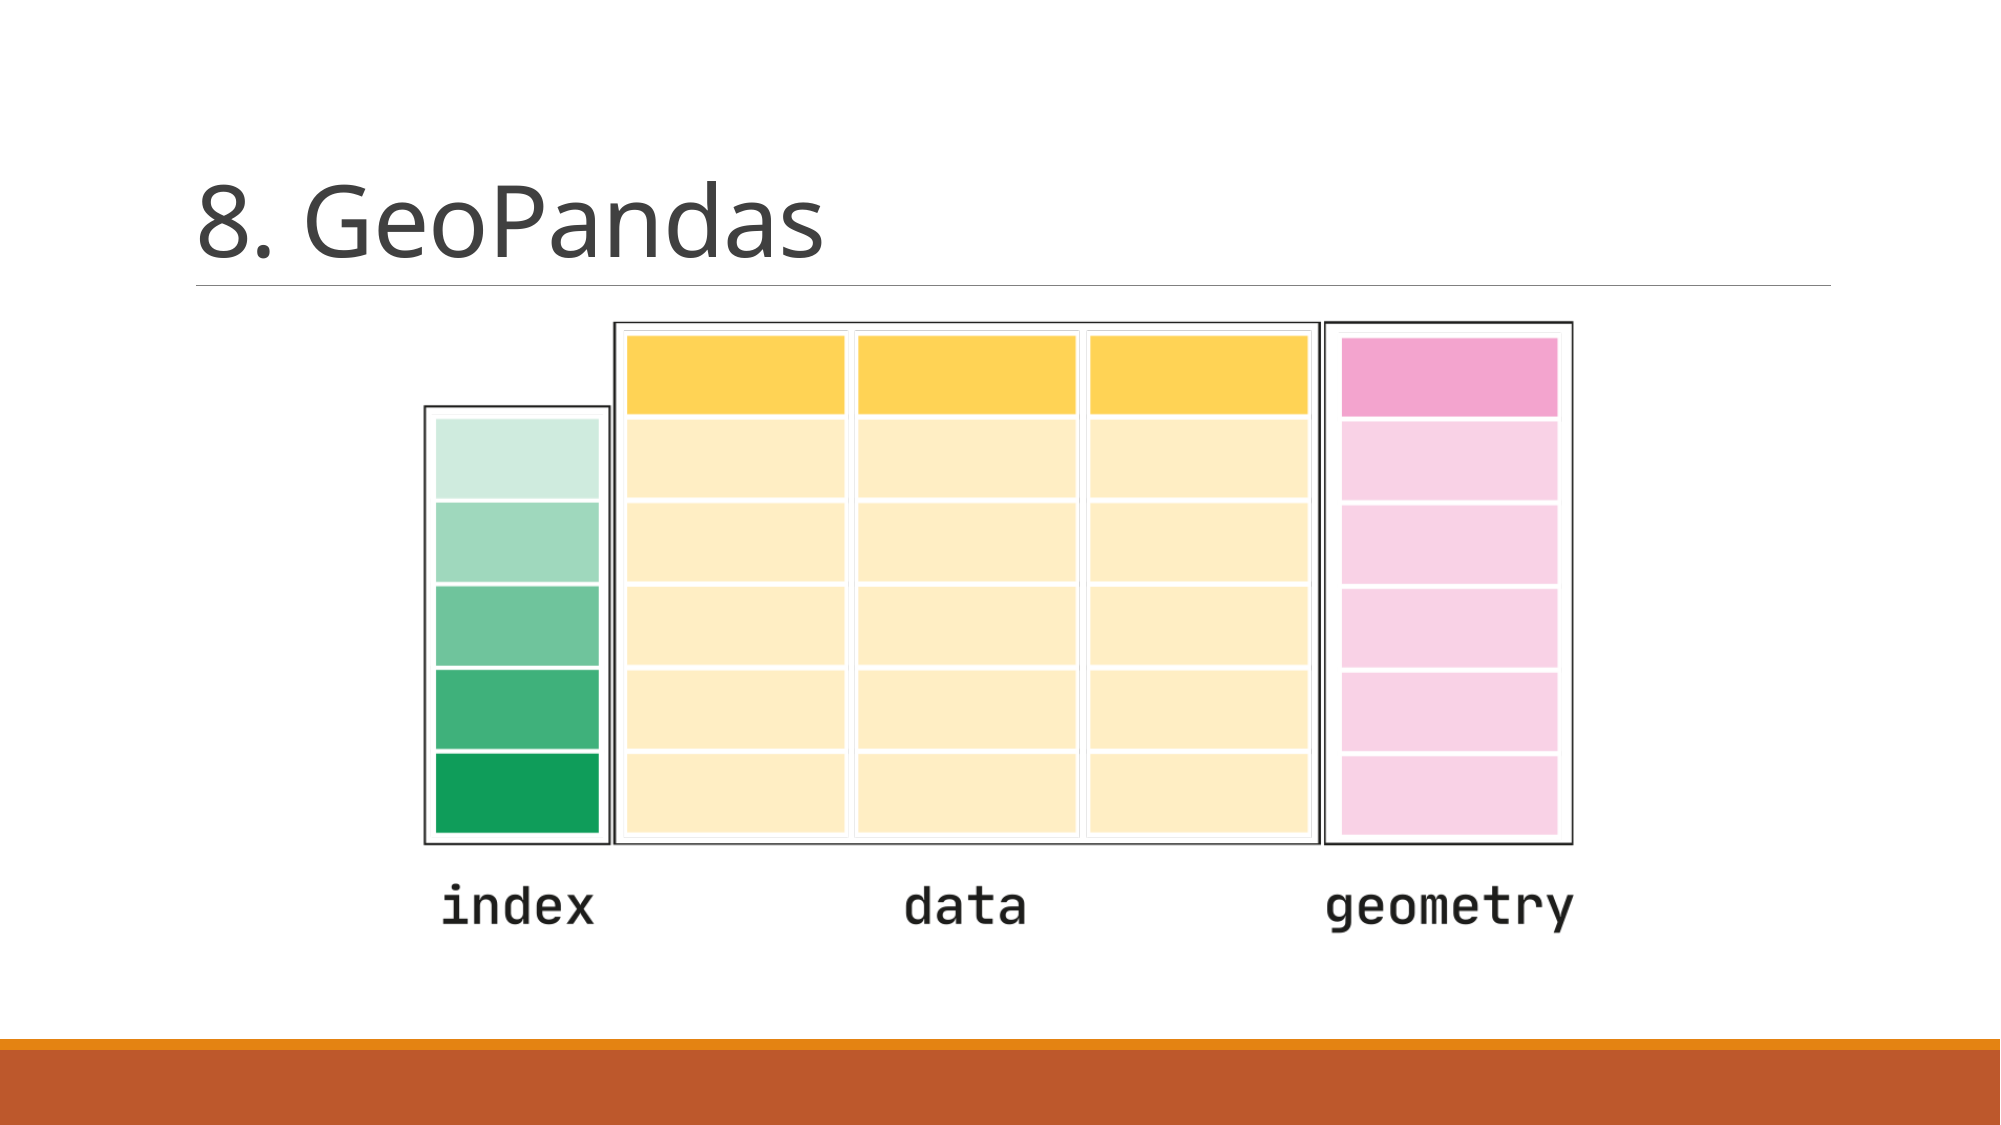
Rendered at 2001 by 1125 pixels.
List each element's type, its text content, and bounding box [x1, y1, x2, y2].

title 8. GeoPandas [180, 47, 1830, 285]
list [201, 302, 1809, 964]
